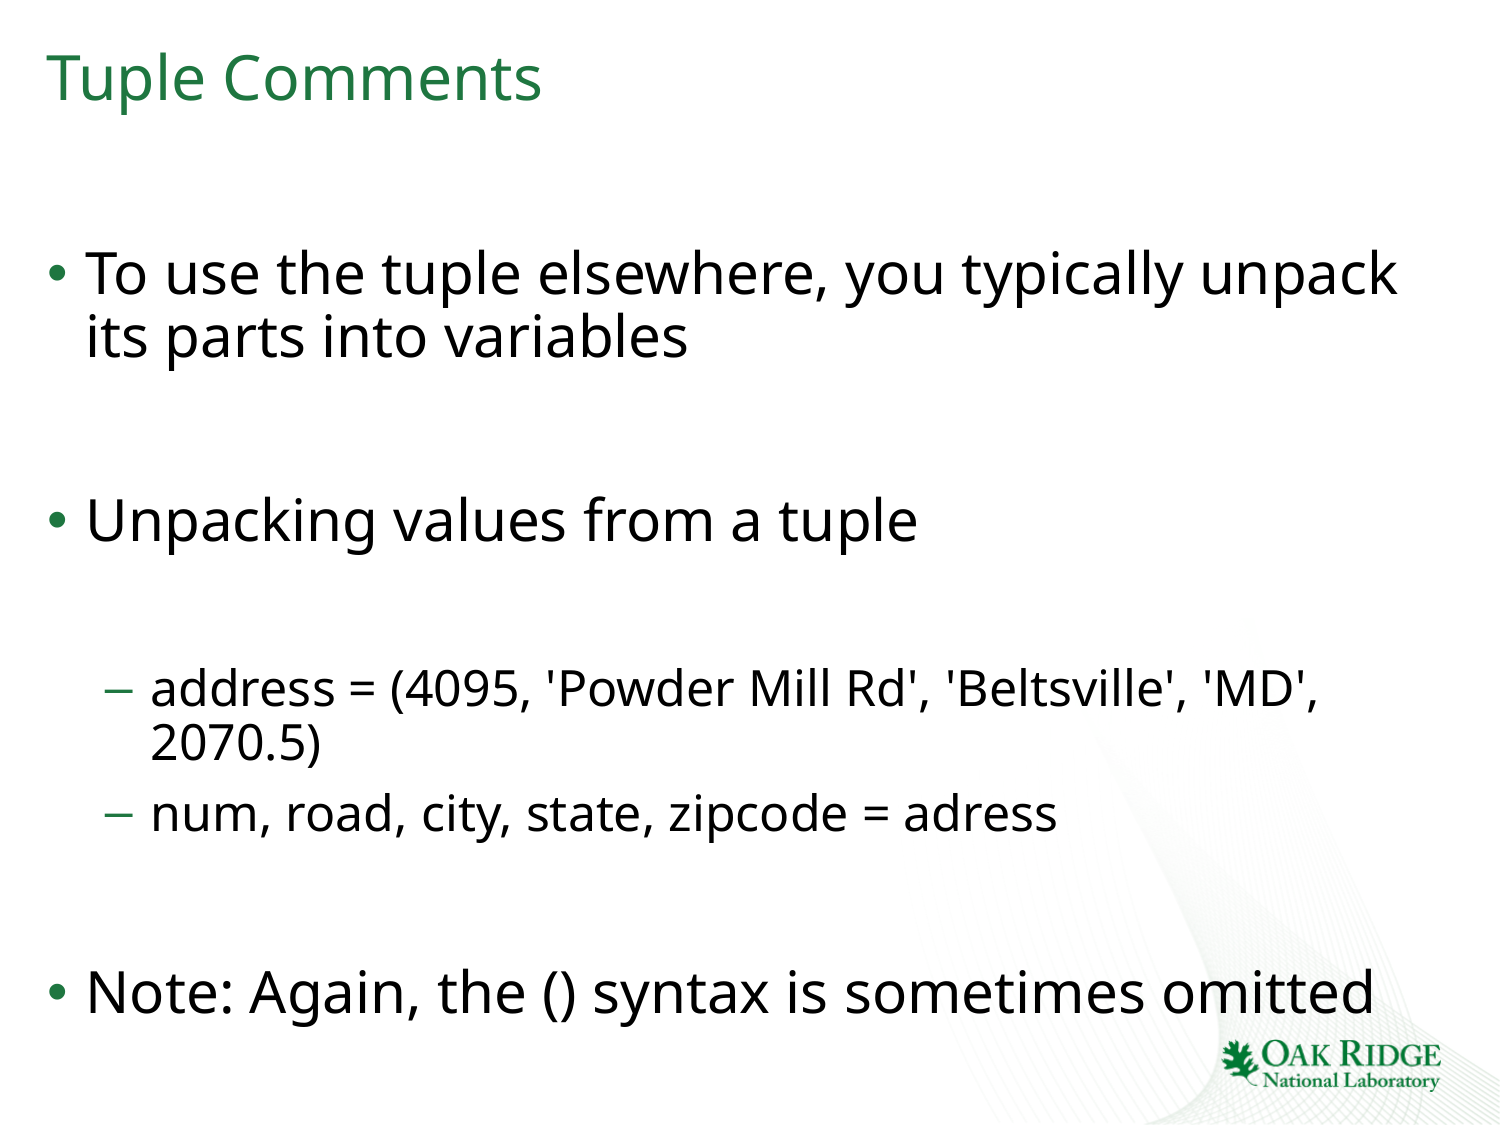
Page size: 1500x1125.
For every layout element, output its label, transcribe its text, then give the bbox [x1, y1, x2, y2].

list To use the tuple elsewhere, you typically unpack its parts into variables Unpacking values from a tuple address = (4095, 'Powder Mill Rd', 'Beltsville', 'MD', 2070.5) num, road, city, state, zipcode = adress Note: Again, the () syntax is sometimes omitted [33, 236, 1451, 925]
title Tuple Comments [31, 41, 1449, 125]
picture [833, 297, 1500, 1125]
